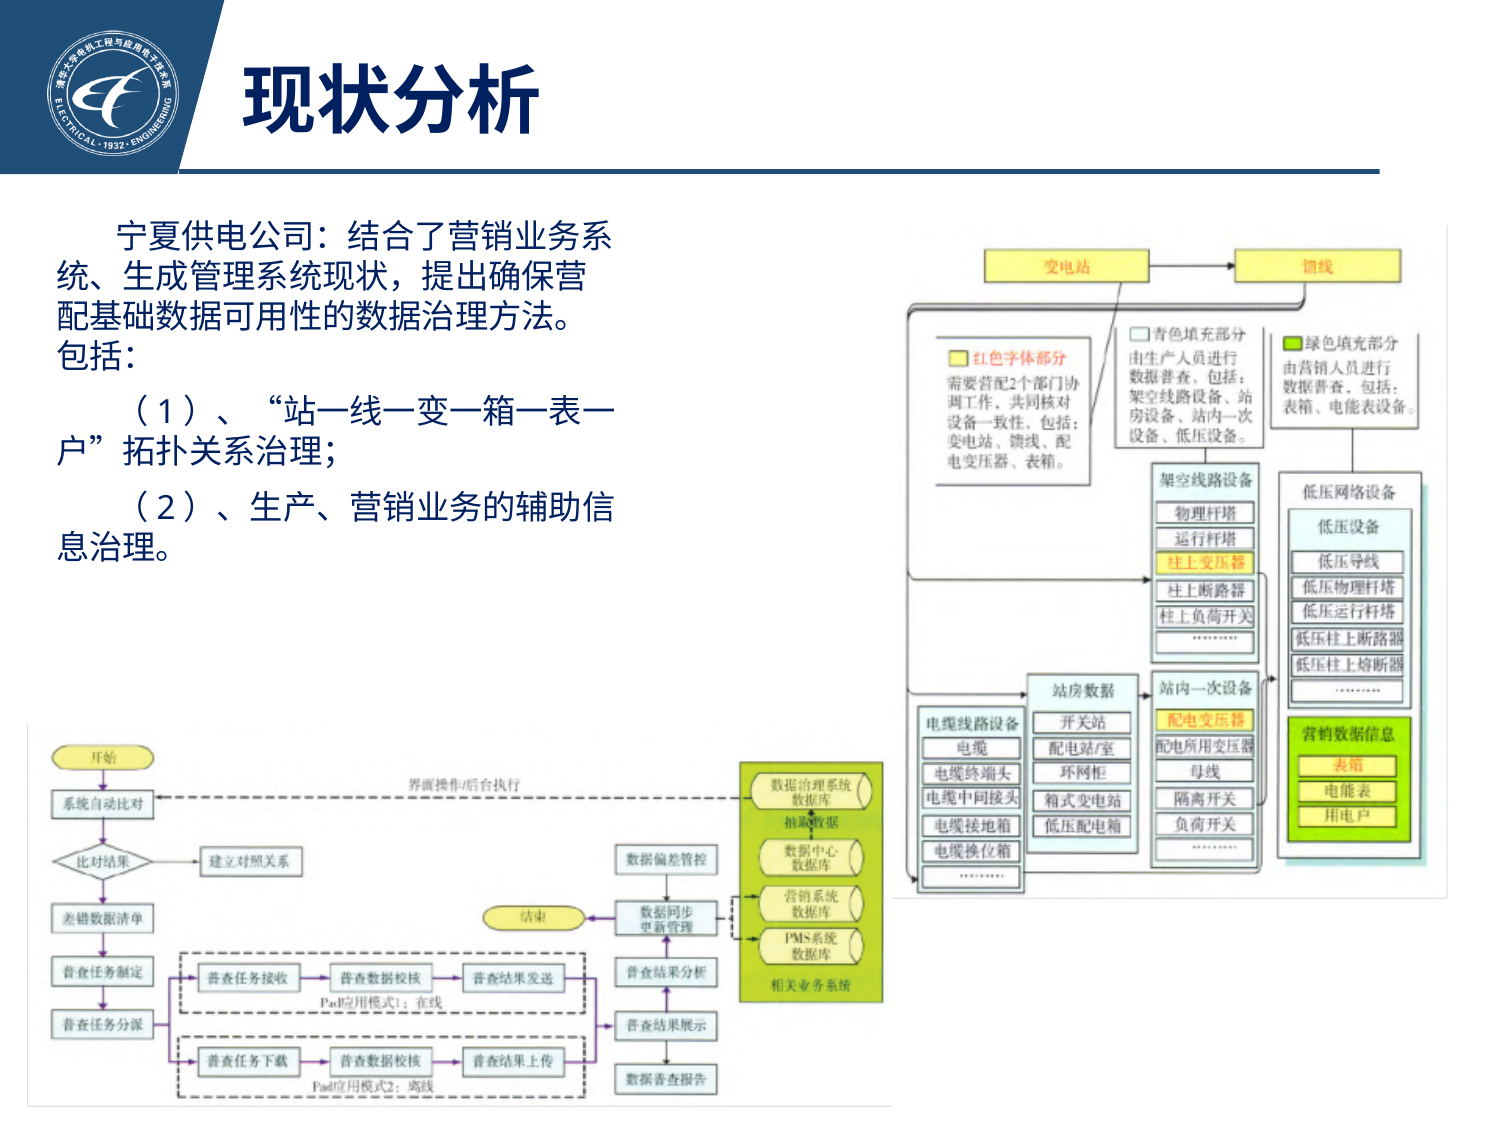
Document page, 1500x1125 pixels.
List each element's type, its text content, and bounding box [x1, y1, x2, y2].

title 现状分析 [226, 33, 1397, 174]
picture [26, 225, 1449, 1108]
list 宁夏供电公司：结合了营销业务系统、生成管理系统现状，提出确保营配基础数据可用性的数据治理方法。包括： （1）、“站一线一变一箱一表一户”拓扑关系治理； （2）、生产、营销业务的辅助信息治理。 [41, 207, 634, 563]
